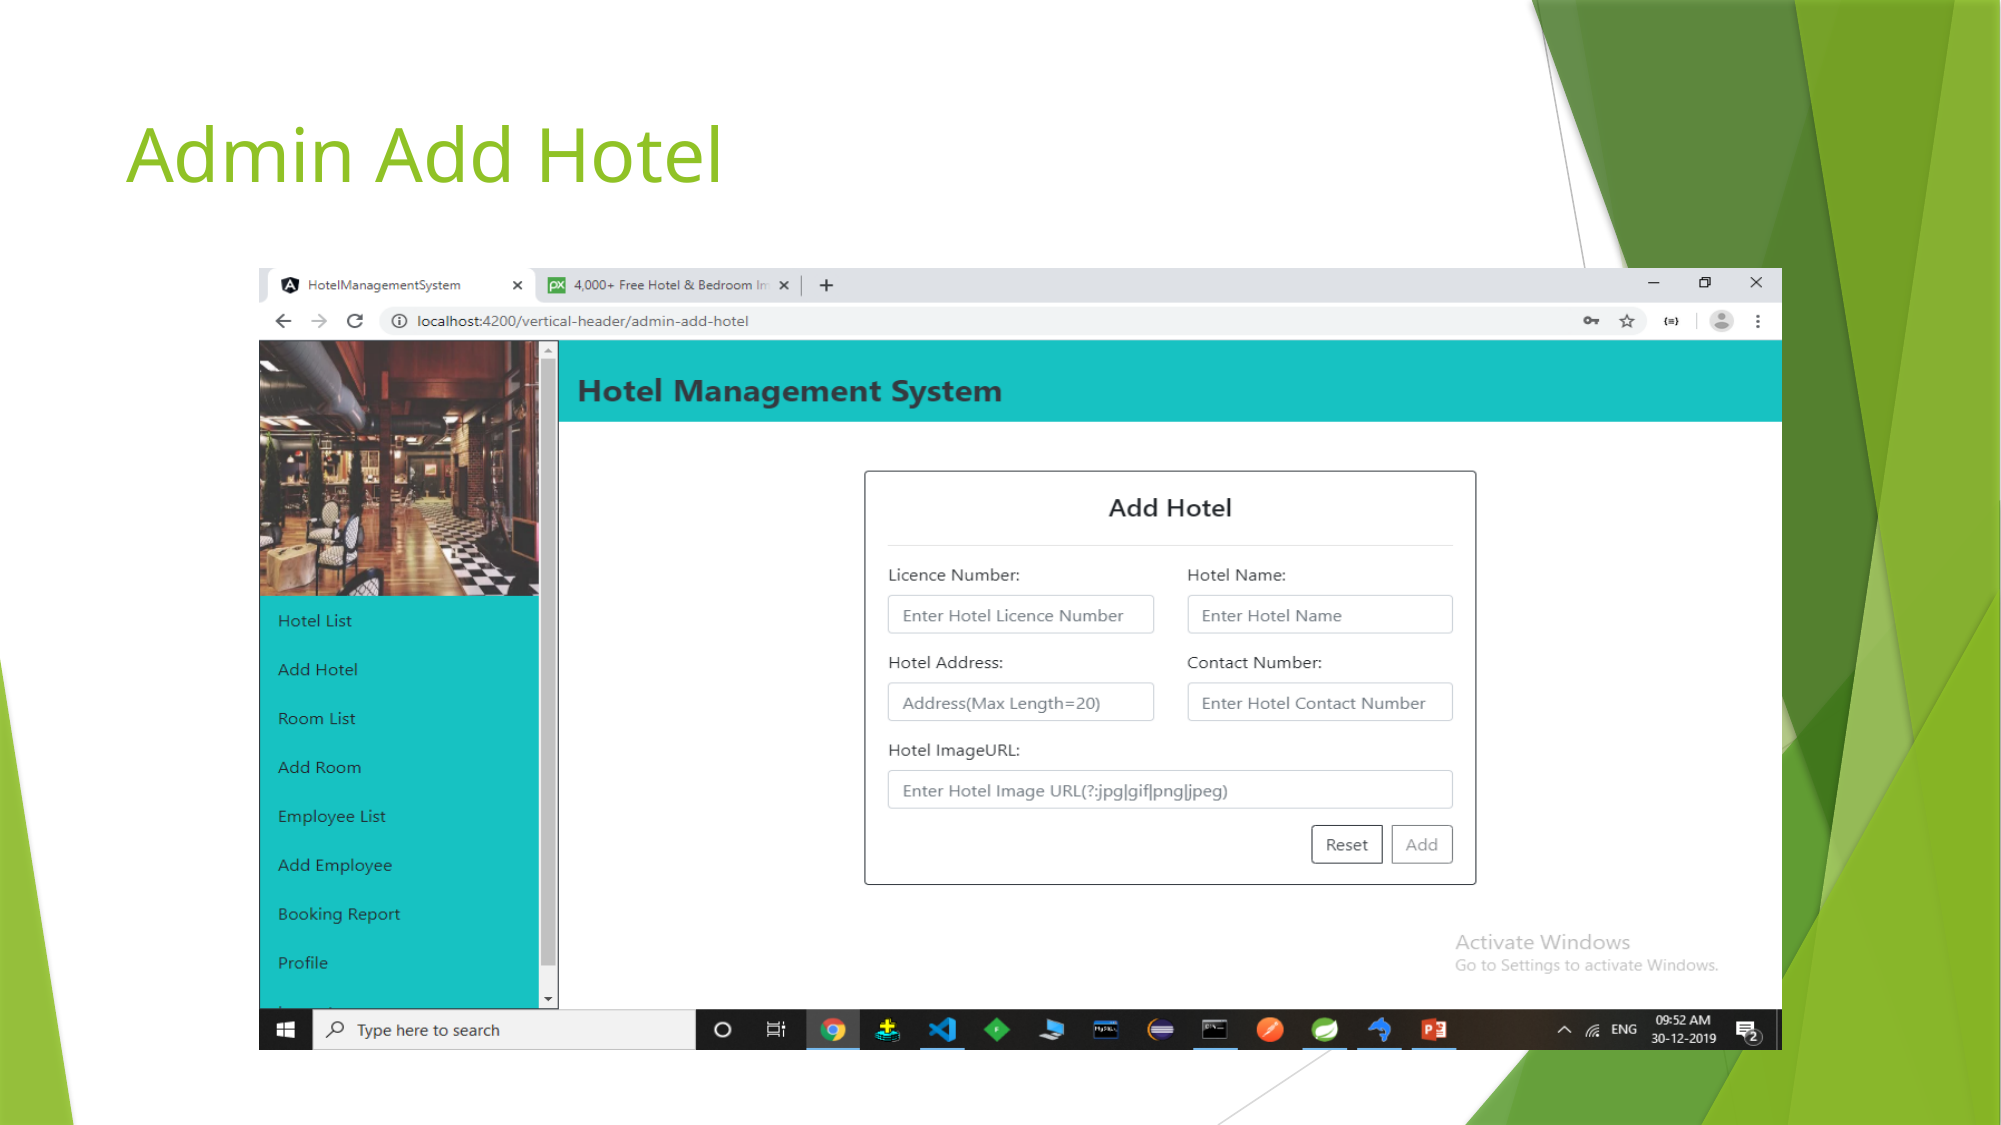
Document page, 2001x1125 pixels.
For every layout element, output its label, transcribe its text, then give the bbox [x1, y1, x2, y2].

title Admin Add Hotel [111, 99, 1522, 317]
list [259, 268, 1783, 1051]
